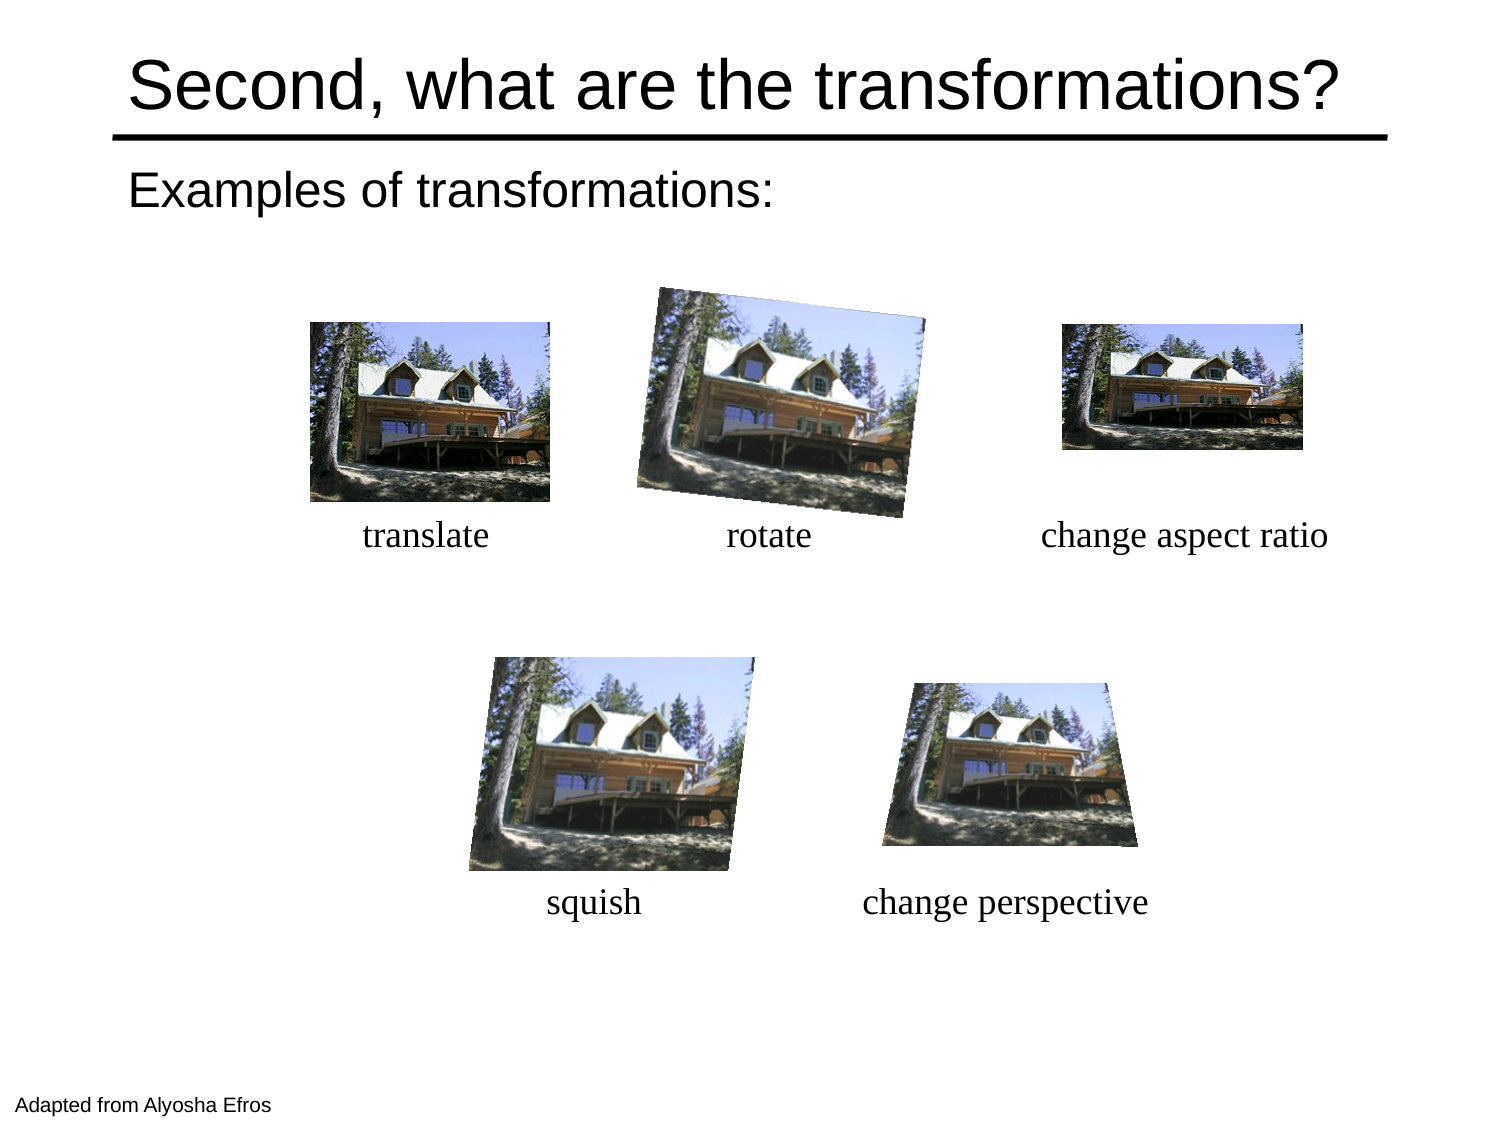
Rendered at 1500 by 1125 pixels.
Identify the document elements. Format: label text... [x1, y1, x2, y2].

text_box rotate [669, 526, 870, 563]
picture [881, 681, 1139, 847]
text_box squish [494, 879, 695, 930]
picture [1062, 324, 1303, 450]
text_box change perspective [815, 869, 1197, 930]
text_box change aspect ratio [1002, 502, 1368, 563]
picture [309, 321, 551, 503]
title Second, what are the transformations? [112, 12, 1388, 149]
text_box translate [326, 511, 527, 563]
picture [637, 286, 926, 519]
text_box Adapted from Alyosha Efros [0, 1084, 507, 1124]
picture [468, 657, 756, 872]
list Examples of transformations: [112, 149, 1388, 1013]
